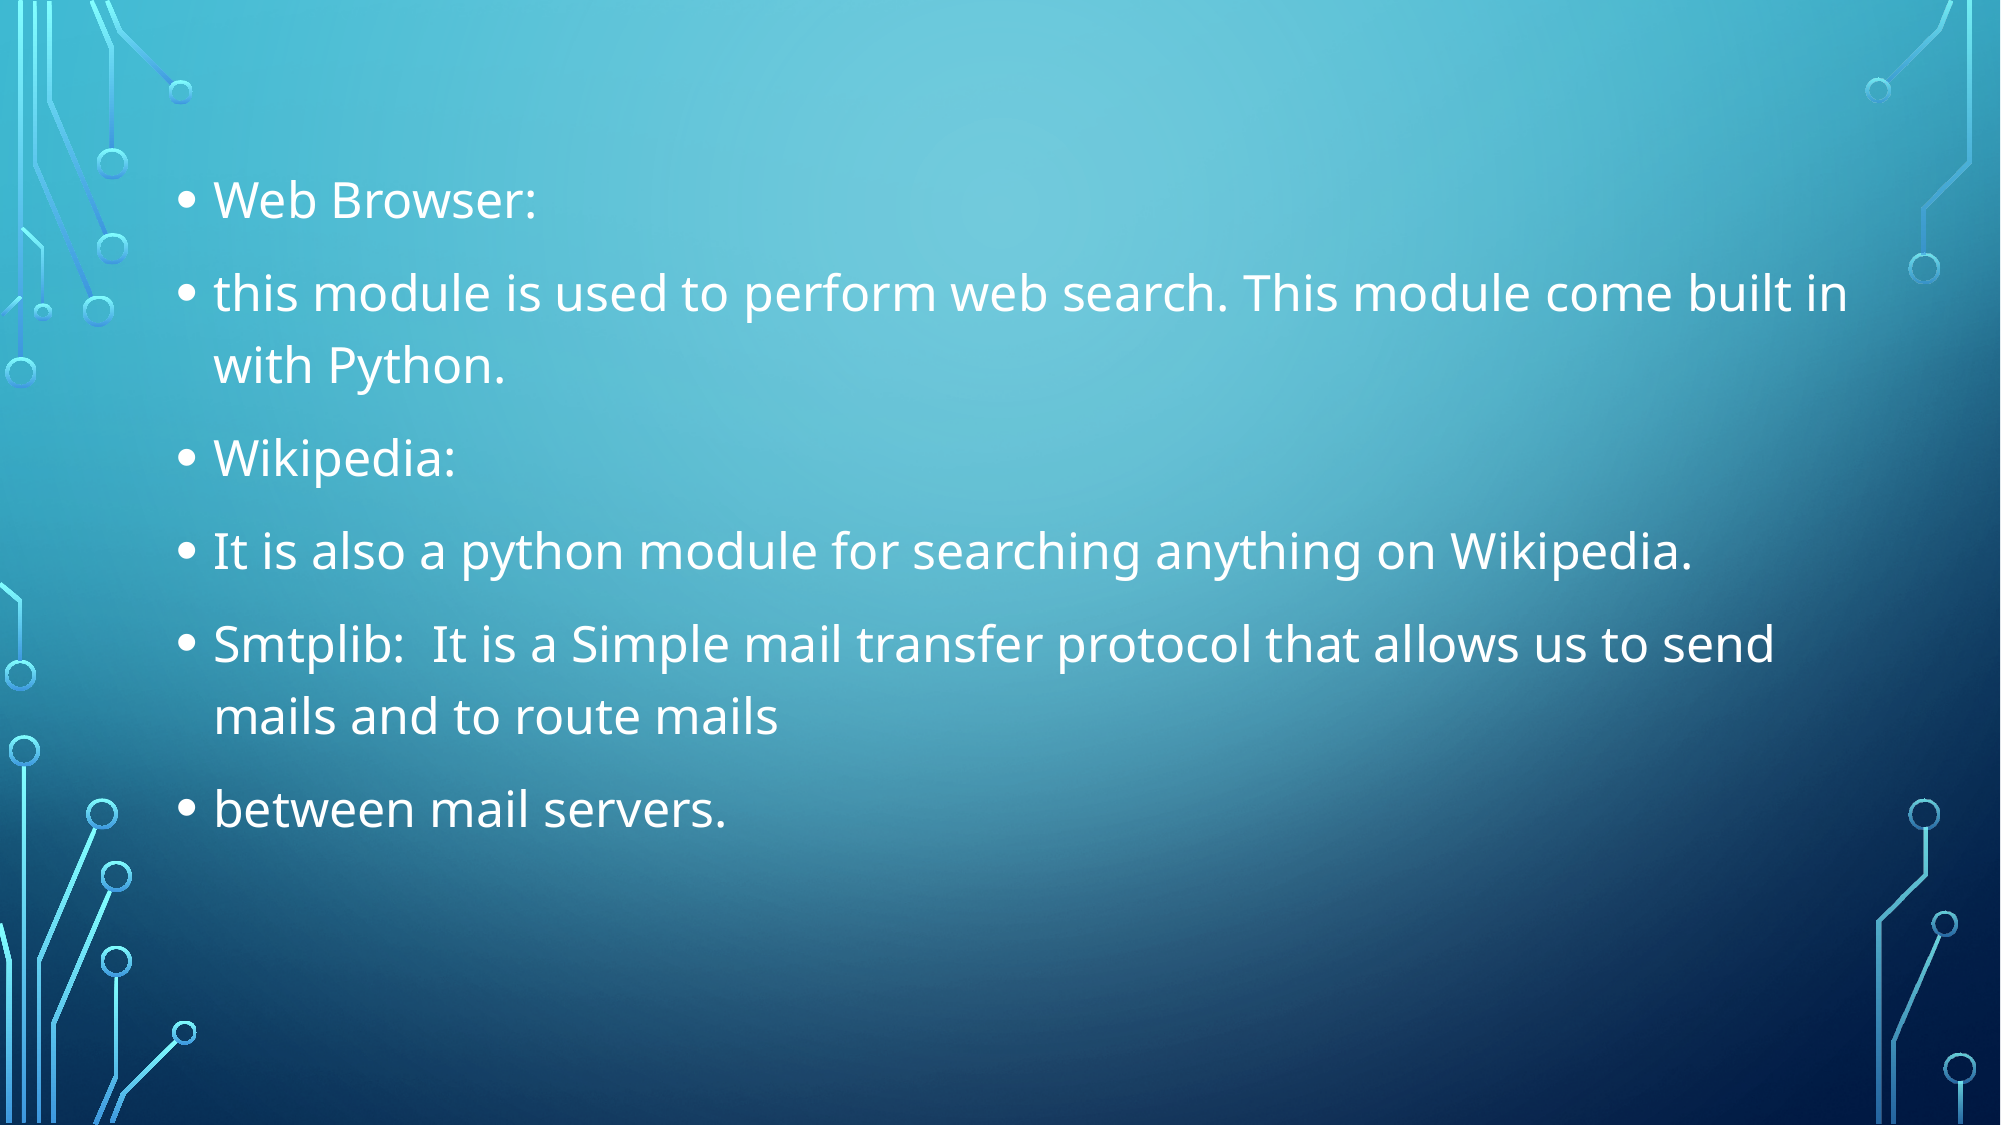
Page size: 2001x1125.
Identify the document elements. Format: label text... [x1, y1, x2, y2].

list Web Browser: this module is used to perform web search. This module come built in with Python. Wikipedia: It is also a python module for searching anything on Wikipedia. Smtplib: It is a Simple mail transfer protocol that allows us to send mails and to route mails between mail servers. [160, 149, 1886, 864]
